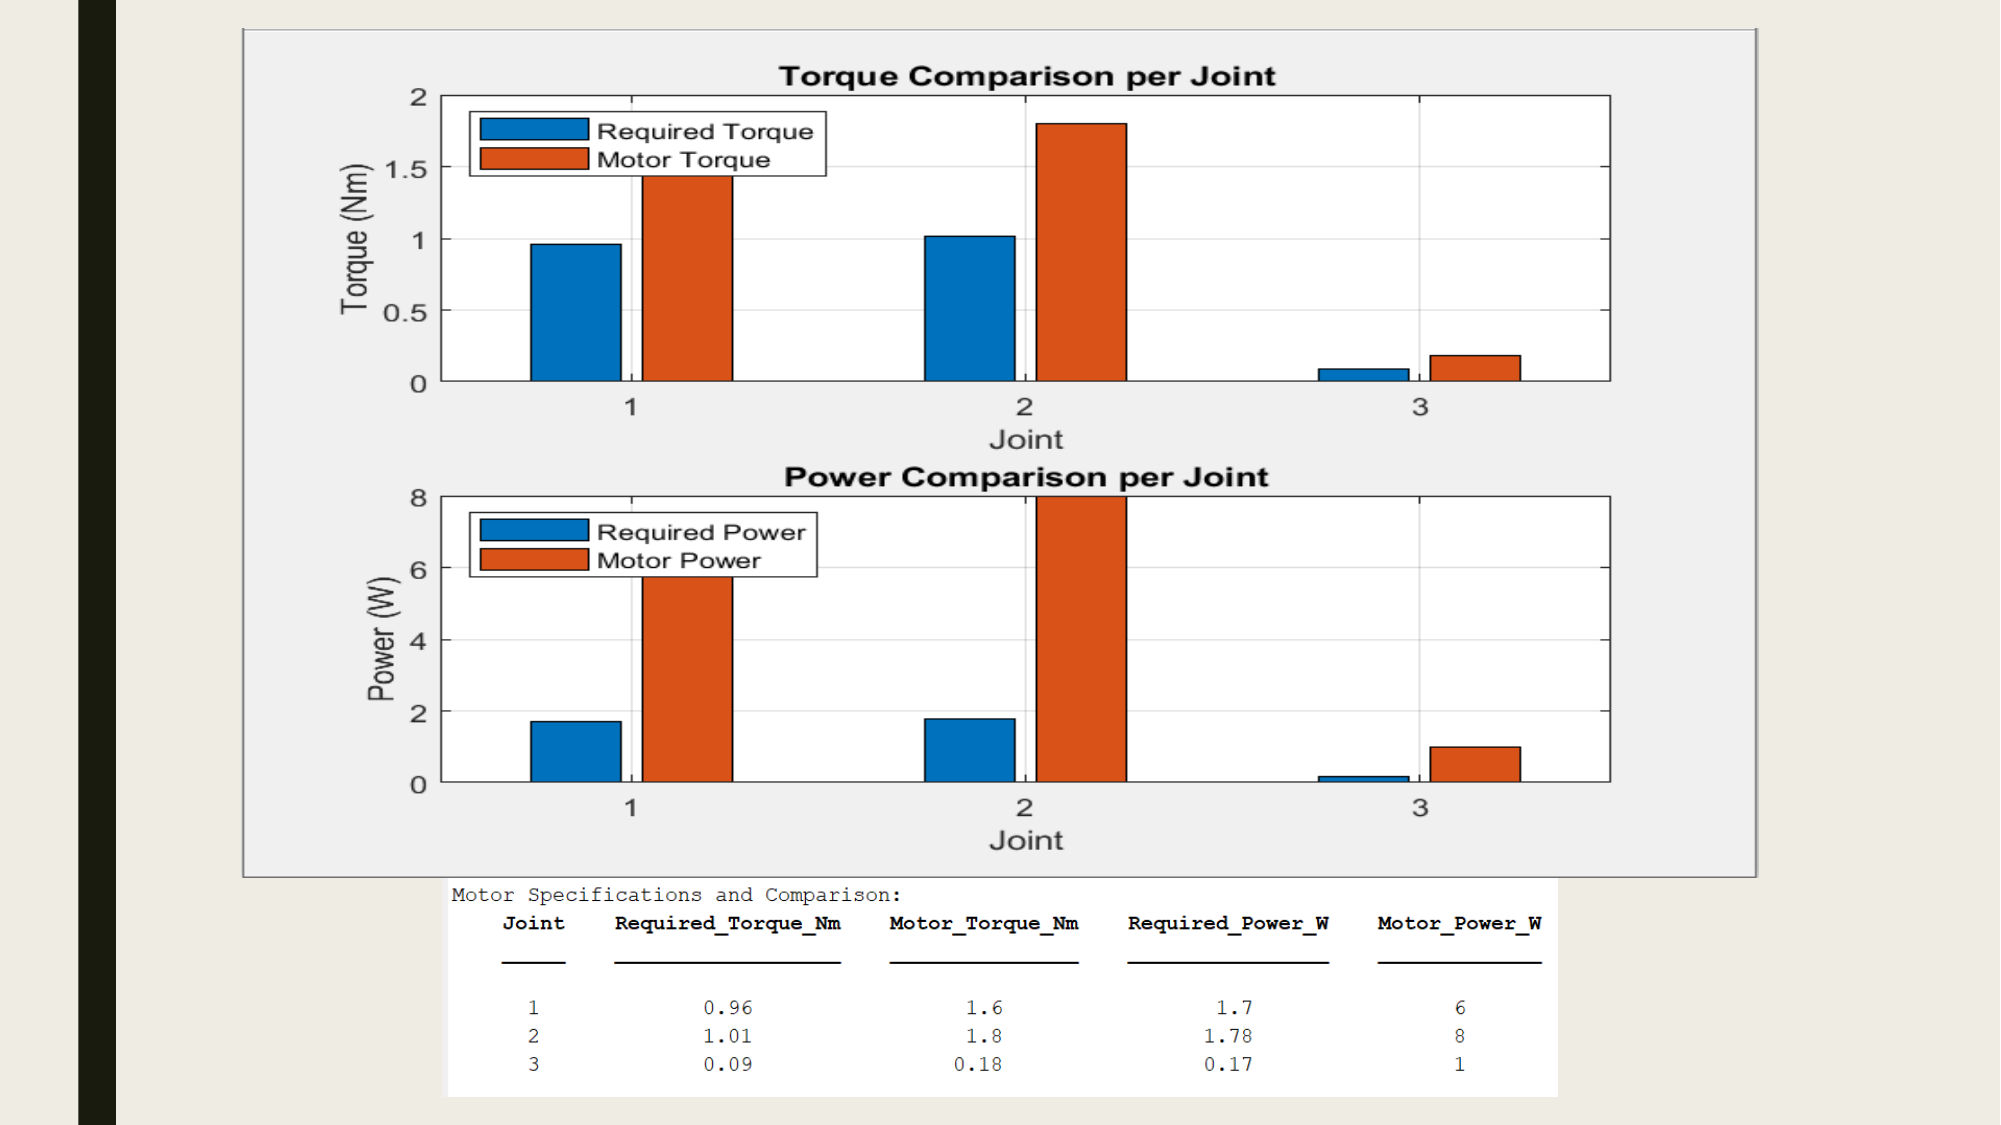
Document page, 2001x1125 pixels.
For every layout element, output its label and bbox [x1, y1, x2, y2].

picture [241, 28, 1759, 1097]
